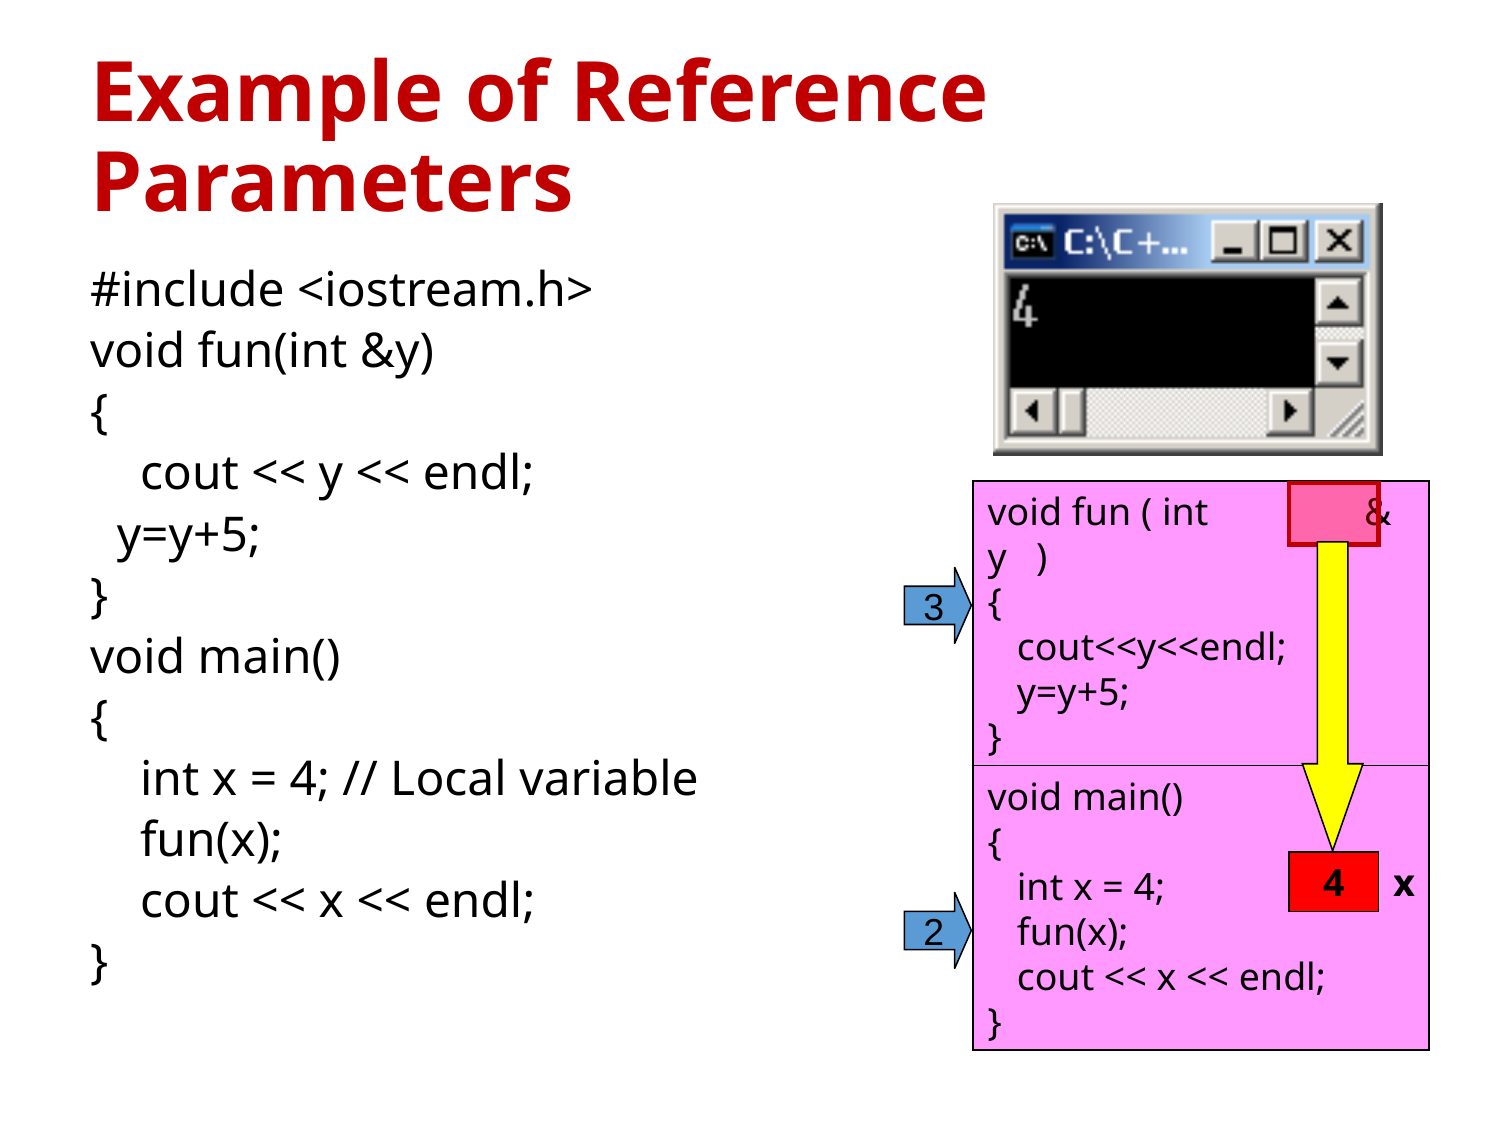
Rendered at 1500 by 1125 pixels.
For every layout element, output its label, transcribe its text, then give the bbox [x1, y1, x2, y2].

title Example of Reference Parameters [75, 45, 1425, 233]
text_box [1289, 483, 1379, 545]
text_box void main() { int x = 4; fun(x); cout << x << endl; } [972, 766, 1430, 1051]
text_box 3 [904, 567, 972, 644]
list #include <iostream.h> void fun(int &y) { cout << y << endl; y=y+5; } void main() { int x = 4; // Local variable fun(x); cout << x << endl; } [75, 262, 738, 1006]
text_box [1302, 541, 1363, 851]
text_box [1288, 851, 1433, 914]
text_box void fun ( int & y ) { cout<<y<<endl; y=y+5; } [972, 480, 1430, 766]
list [993, 203, 1383, 456]
text_box 2 [904, 892, 972, 969]
